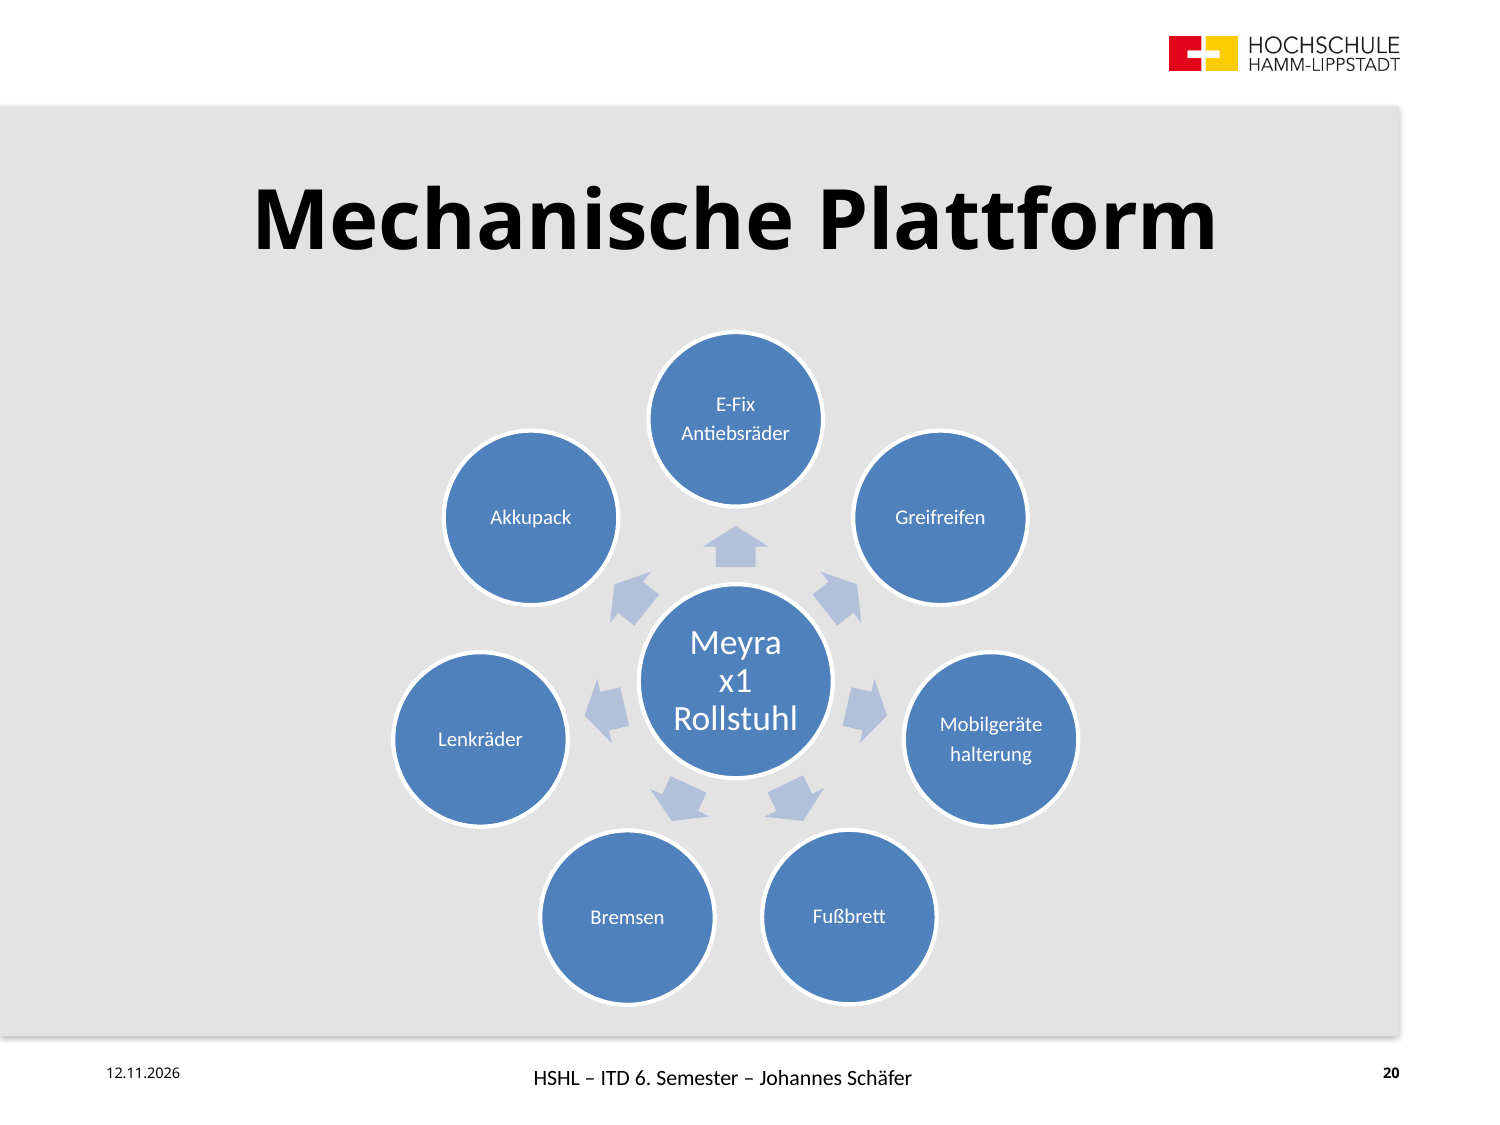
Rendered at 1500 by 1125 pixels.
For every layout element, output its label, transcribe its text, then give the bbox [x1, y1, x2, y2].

picture [1169, 36, 1400, 71]
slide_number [106, 1065, 457, 1084]
title Mechanische Plattform [106, 122, 1366, 310]
slide_number 20 [1049, 1065, 1400, 1084]
text_box HSHL – ITD 6. Semester – Johannes Schäfer [518, 1055, 928, 1097]
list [105, 331, 1366, 1006]
